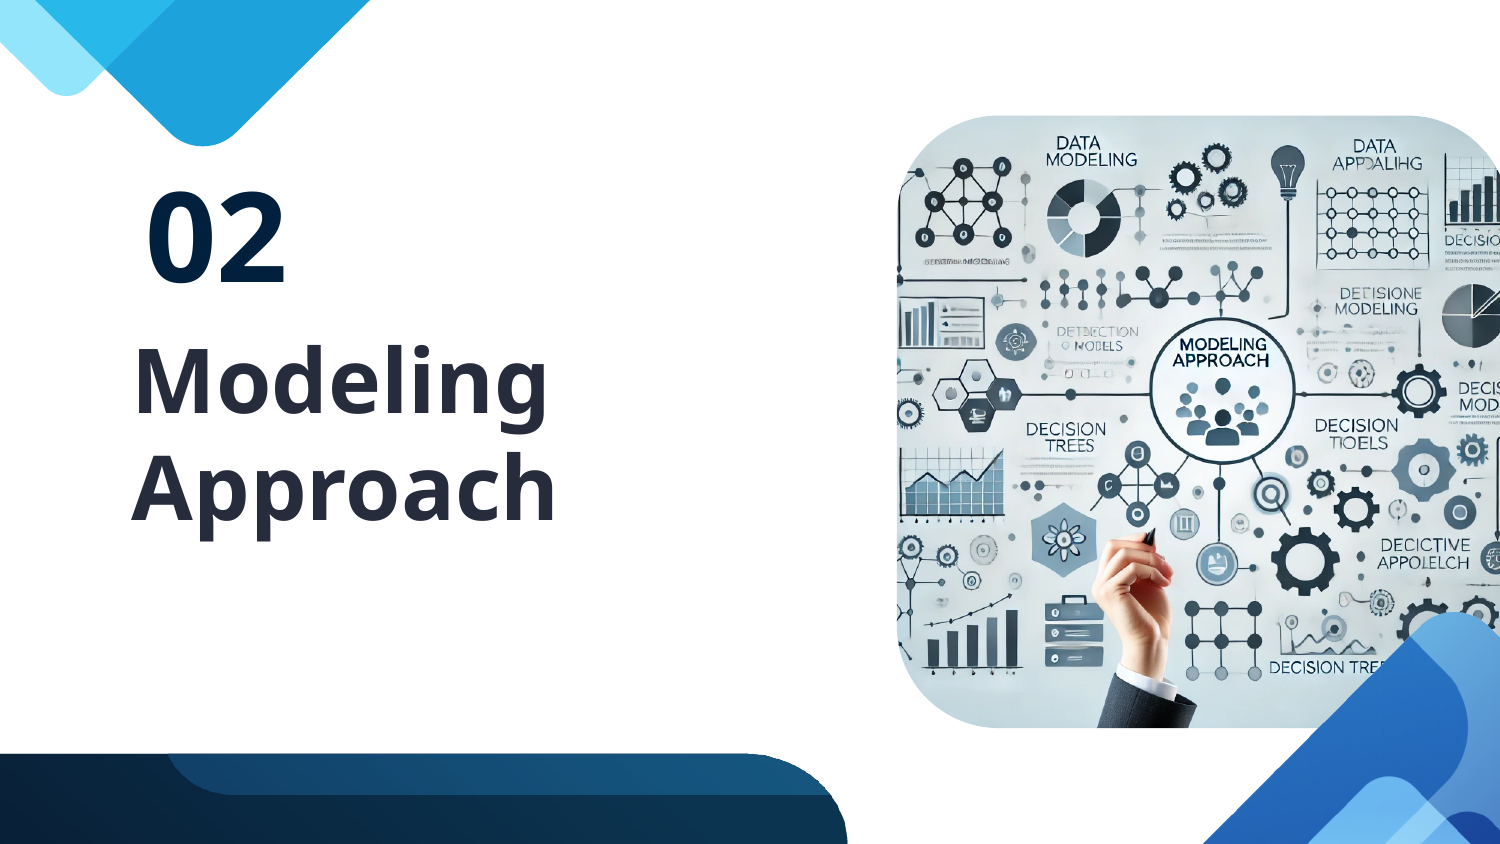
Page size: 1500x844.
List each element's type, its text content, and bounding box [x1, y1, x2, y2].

title Modeling Approach [116, 308, 828, 688]
picture [896, 115, 1500, 844]
picture [0, 744, 898, 844]
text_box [0, 0, 413, 152]
title 02 [116, 166, 318, 323]
